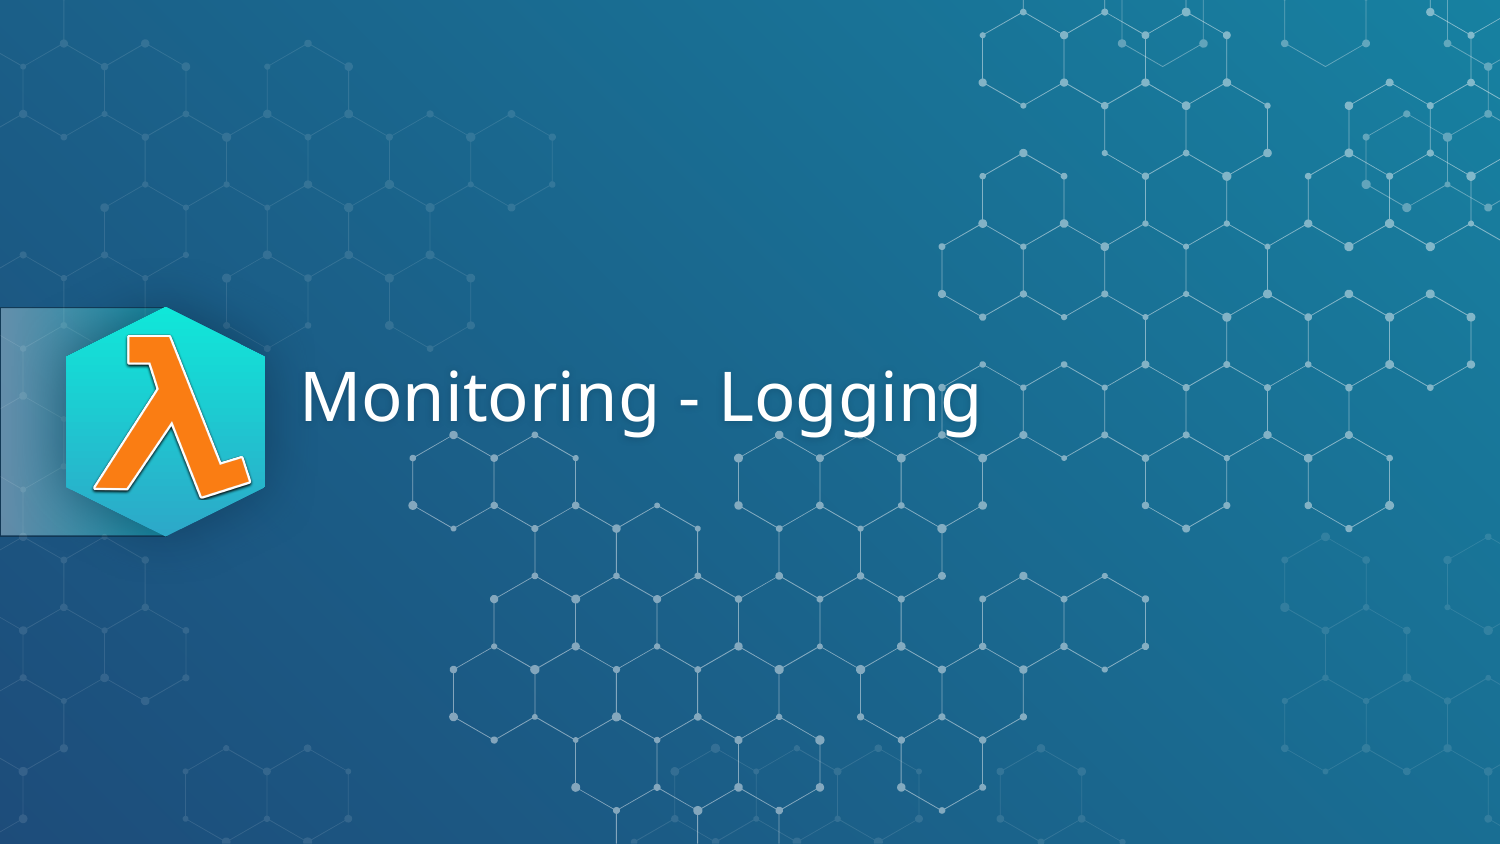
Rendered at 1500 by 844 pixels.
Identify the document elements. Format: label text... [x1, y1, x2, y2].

picture [88, 326, 255, 500]
title Monitoring - Logging [299, 326, 1388, 517]
